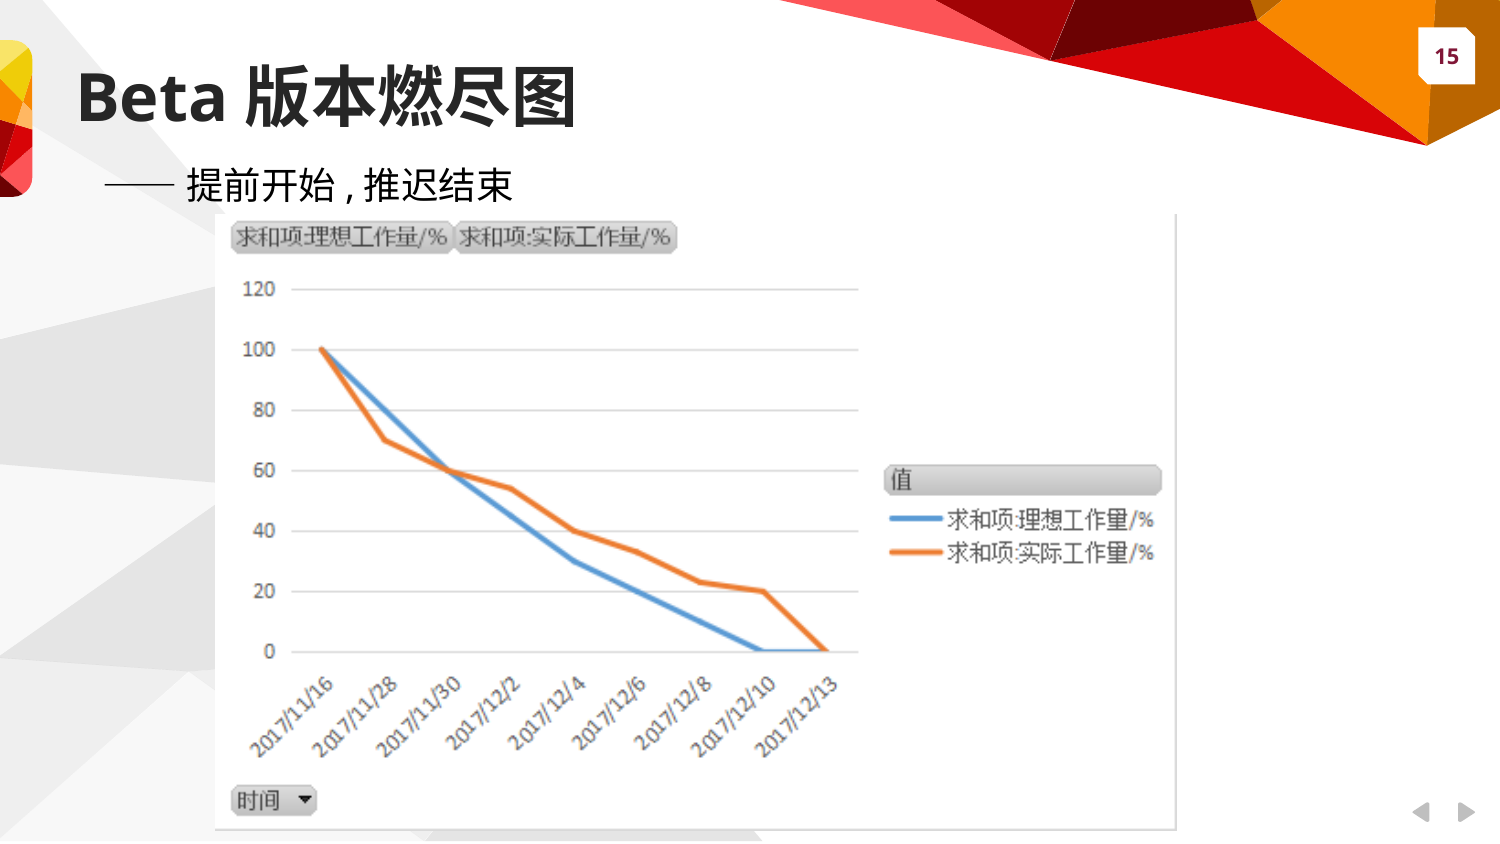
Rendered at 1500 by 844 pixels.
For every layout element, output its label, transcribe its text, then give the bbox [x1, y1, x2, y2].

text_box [0, 39, 33, 198]
text_box Beta版本燃尽图 [75, 64, 863, 131]
text_box ——提前开始,推迟结束 [87, 154, 664, 215]
picture [214, 214, 1177, 832]
